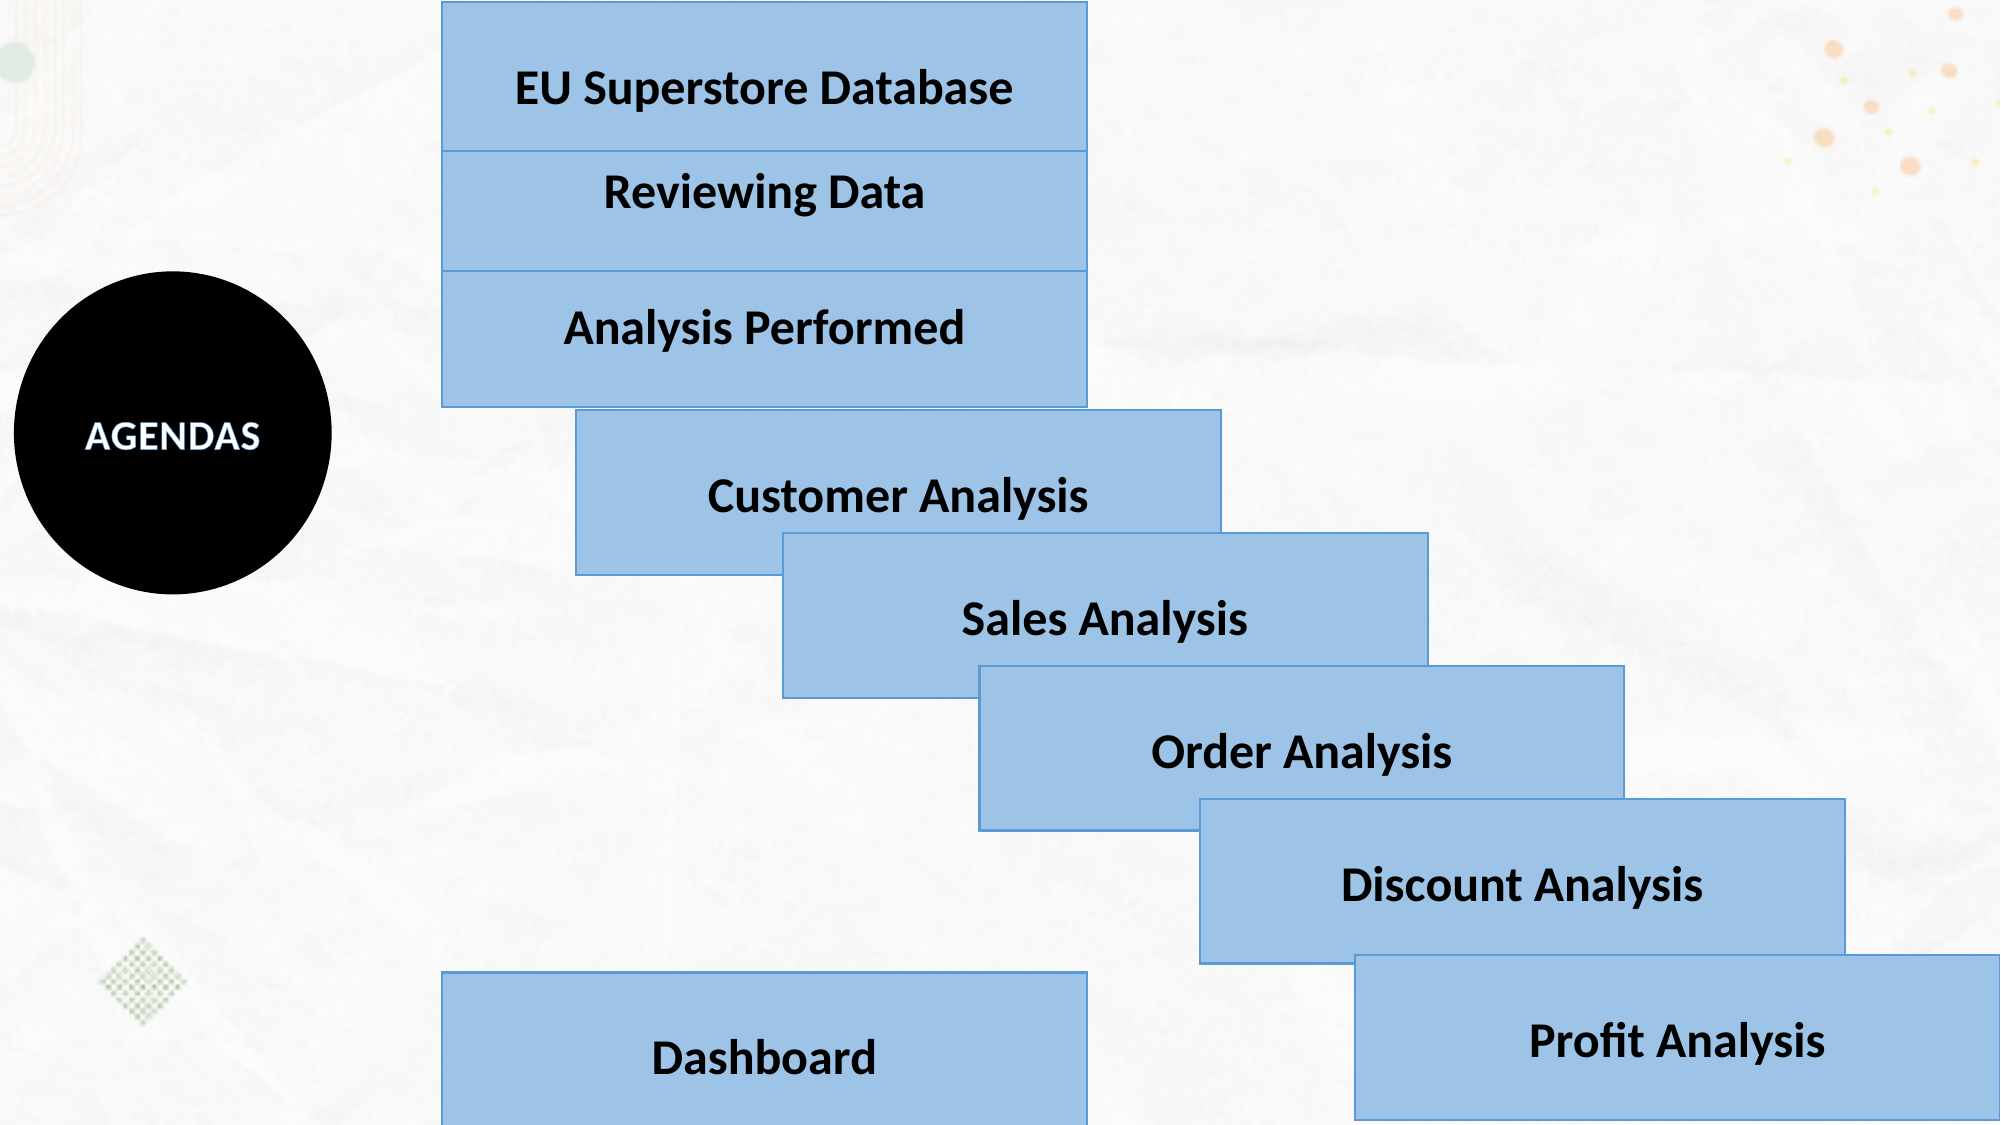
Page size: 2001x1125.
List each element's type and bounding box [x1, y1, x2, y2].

list [0, 0, 2000, 1125]
